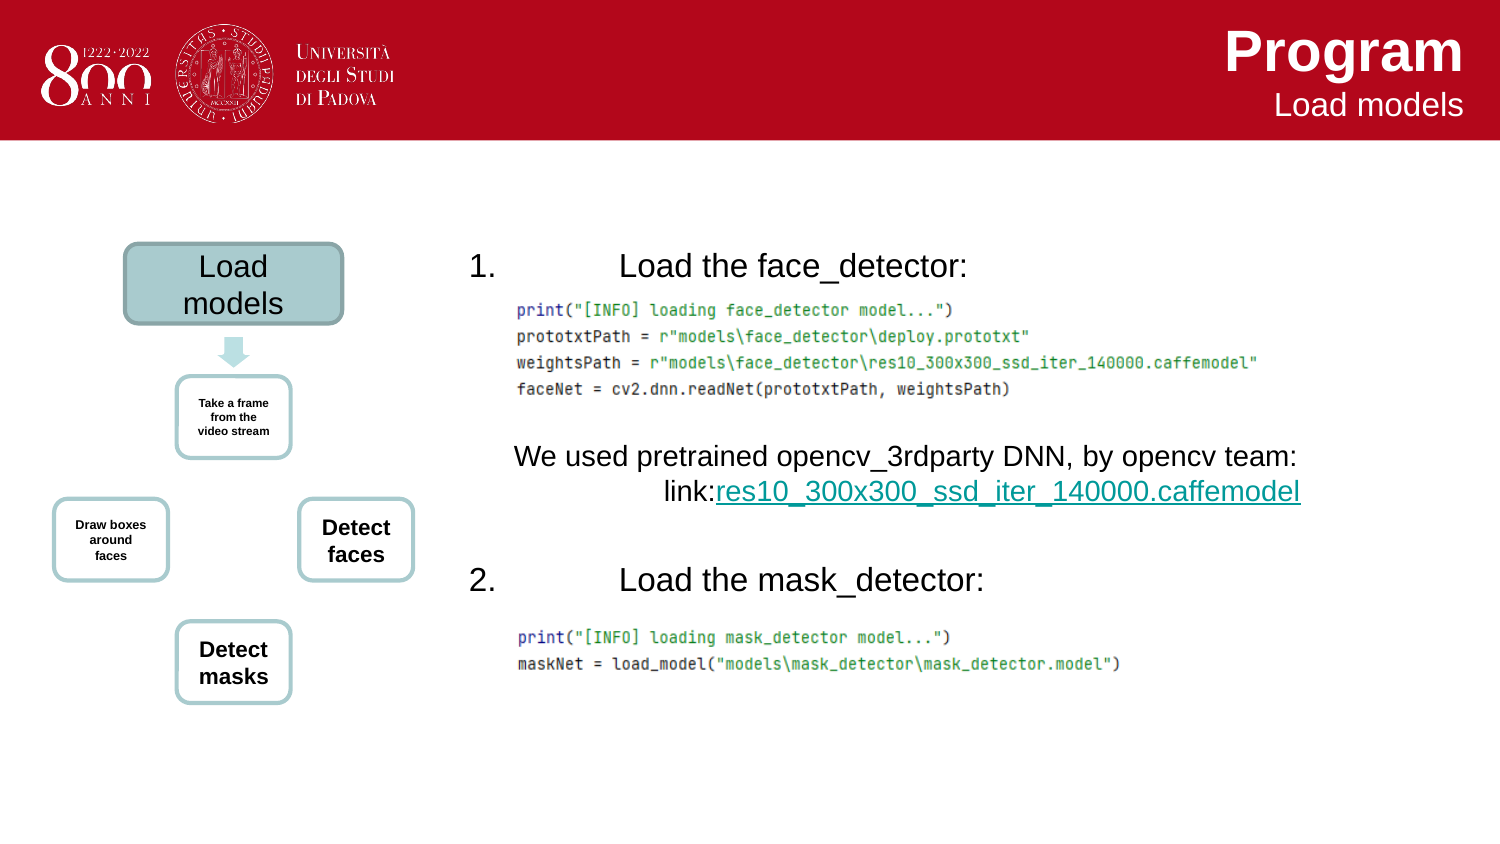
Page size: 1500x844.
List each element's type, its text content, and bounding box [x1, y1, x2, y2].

text_box We used pretrained opencv_3rdparty DNN, by opencv team: link:res10_300x300_ssd_iter_140000.caffemodel [498, 430, 1468, 515]
picture [511, 297, 1263, 408]
text_box Program Load models [679, 0, 1500, 139]
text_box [5, 375, 462, 704]
text_box Load models [122, 241, 345, 326]
picture [511, 624, 1263, 683]
text_box [208, 332, 259, 373]
text_box 2. Load the mask_detector: [466, 550, 1423, 606]
text_box 1. Load the face_detector: [454, 236, 1423, 292]
